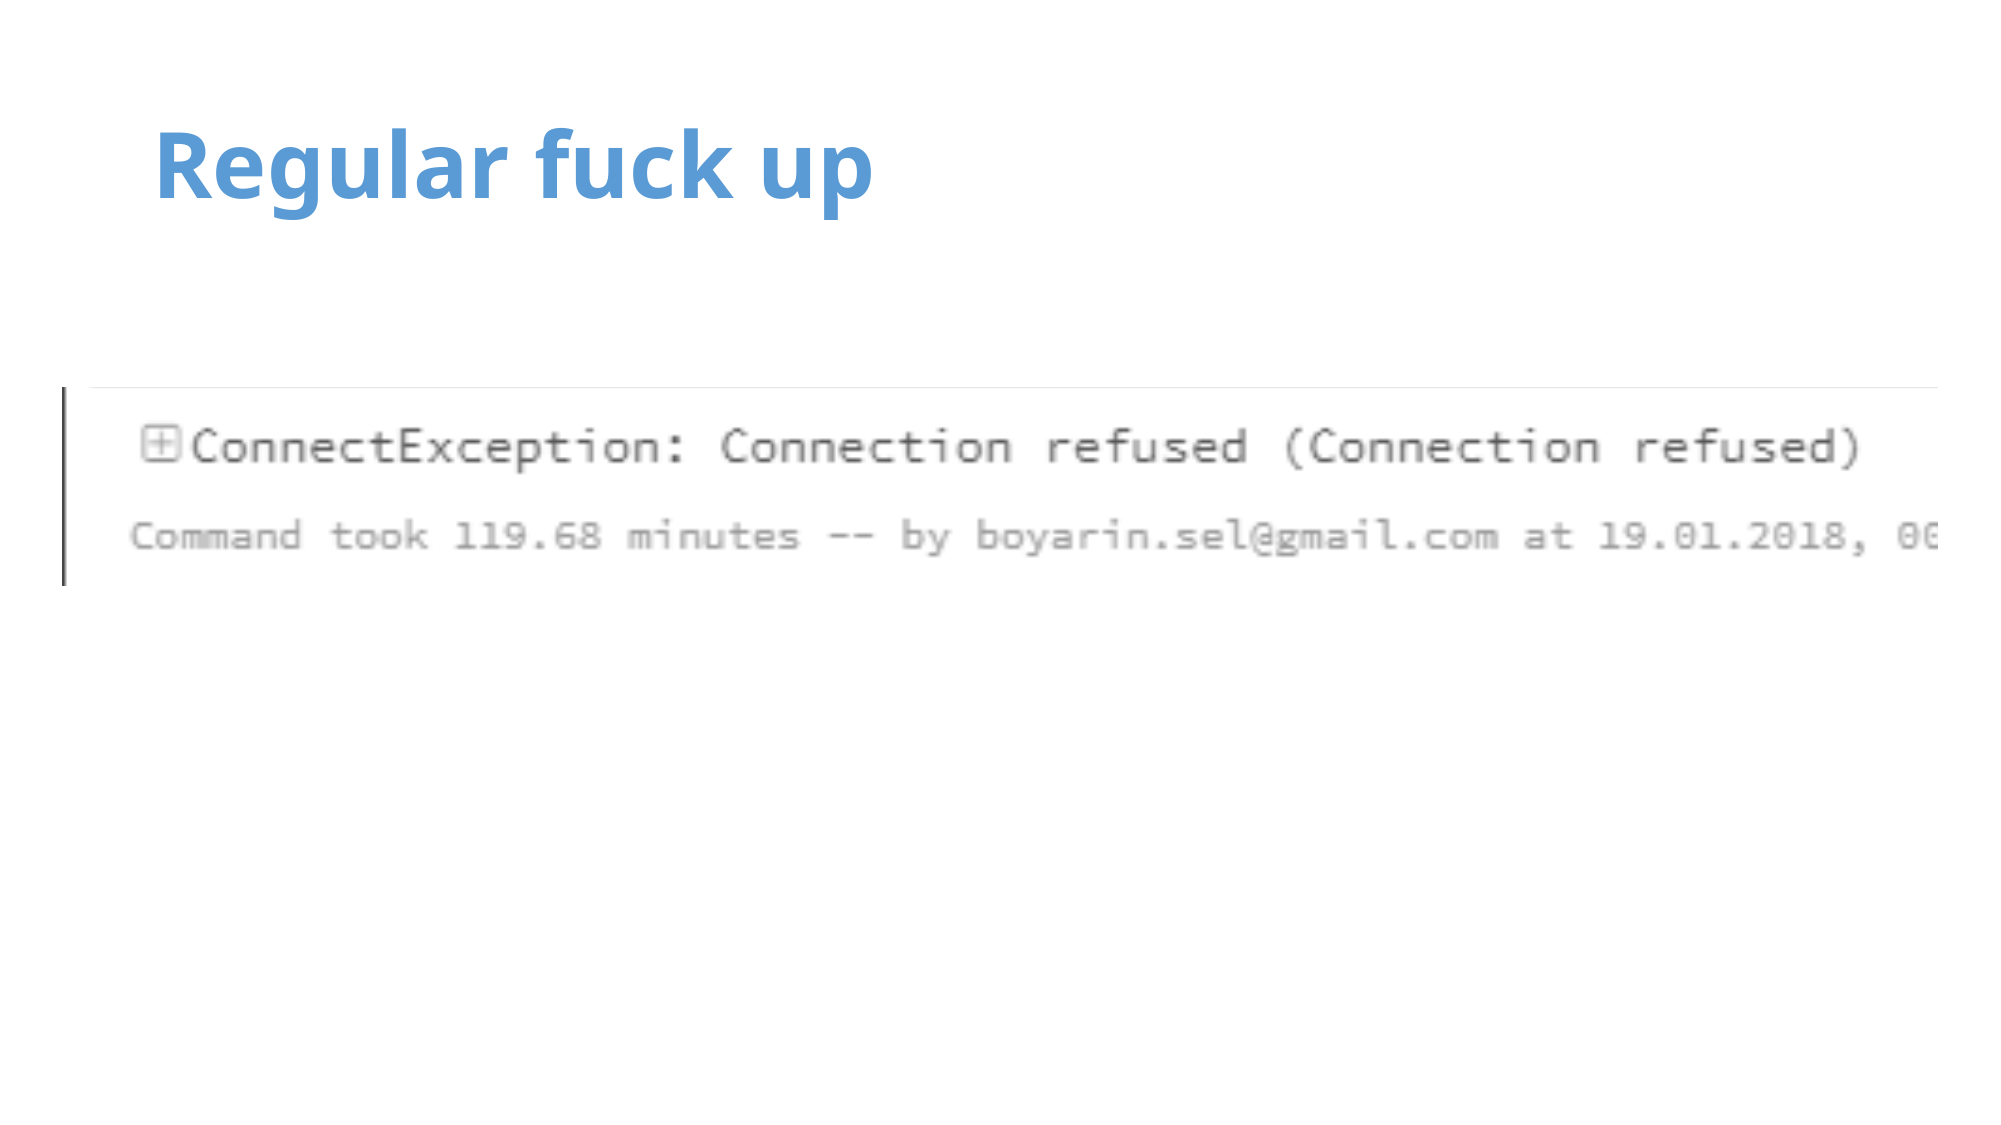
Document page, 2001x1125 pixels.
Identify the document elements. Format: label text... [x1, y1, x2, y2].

title Regular fuck up [137, 59, 1863, 278]
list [62, 387, 1938, 586]
